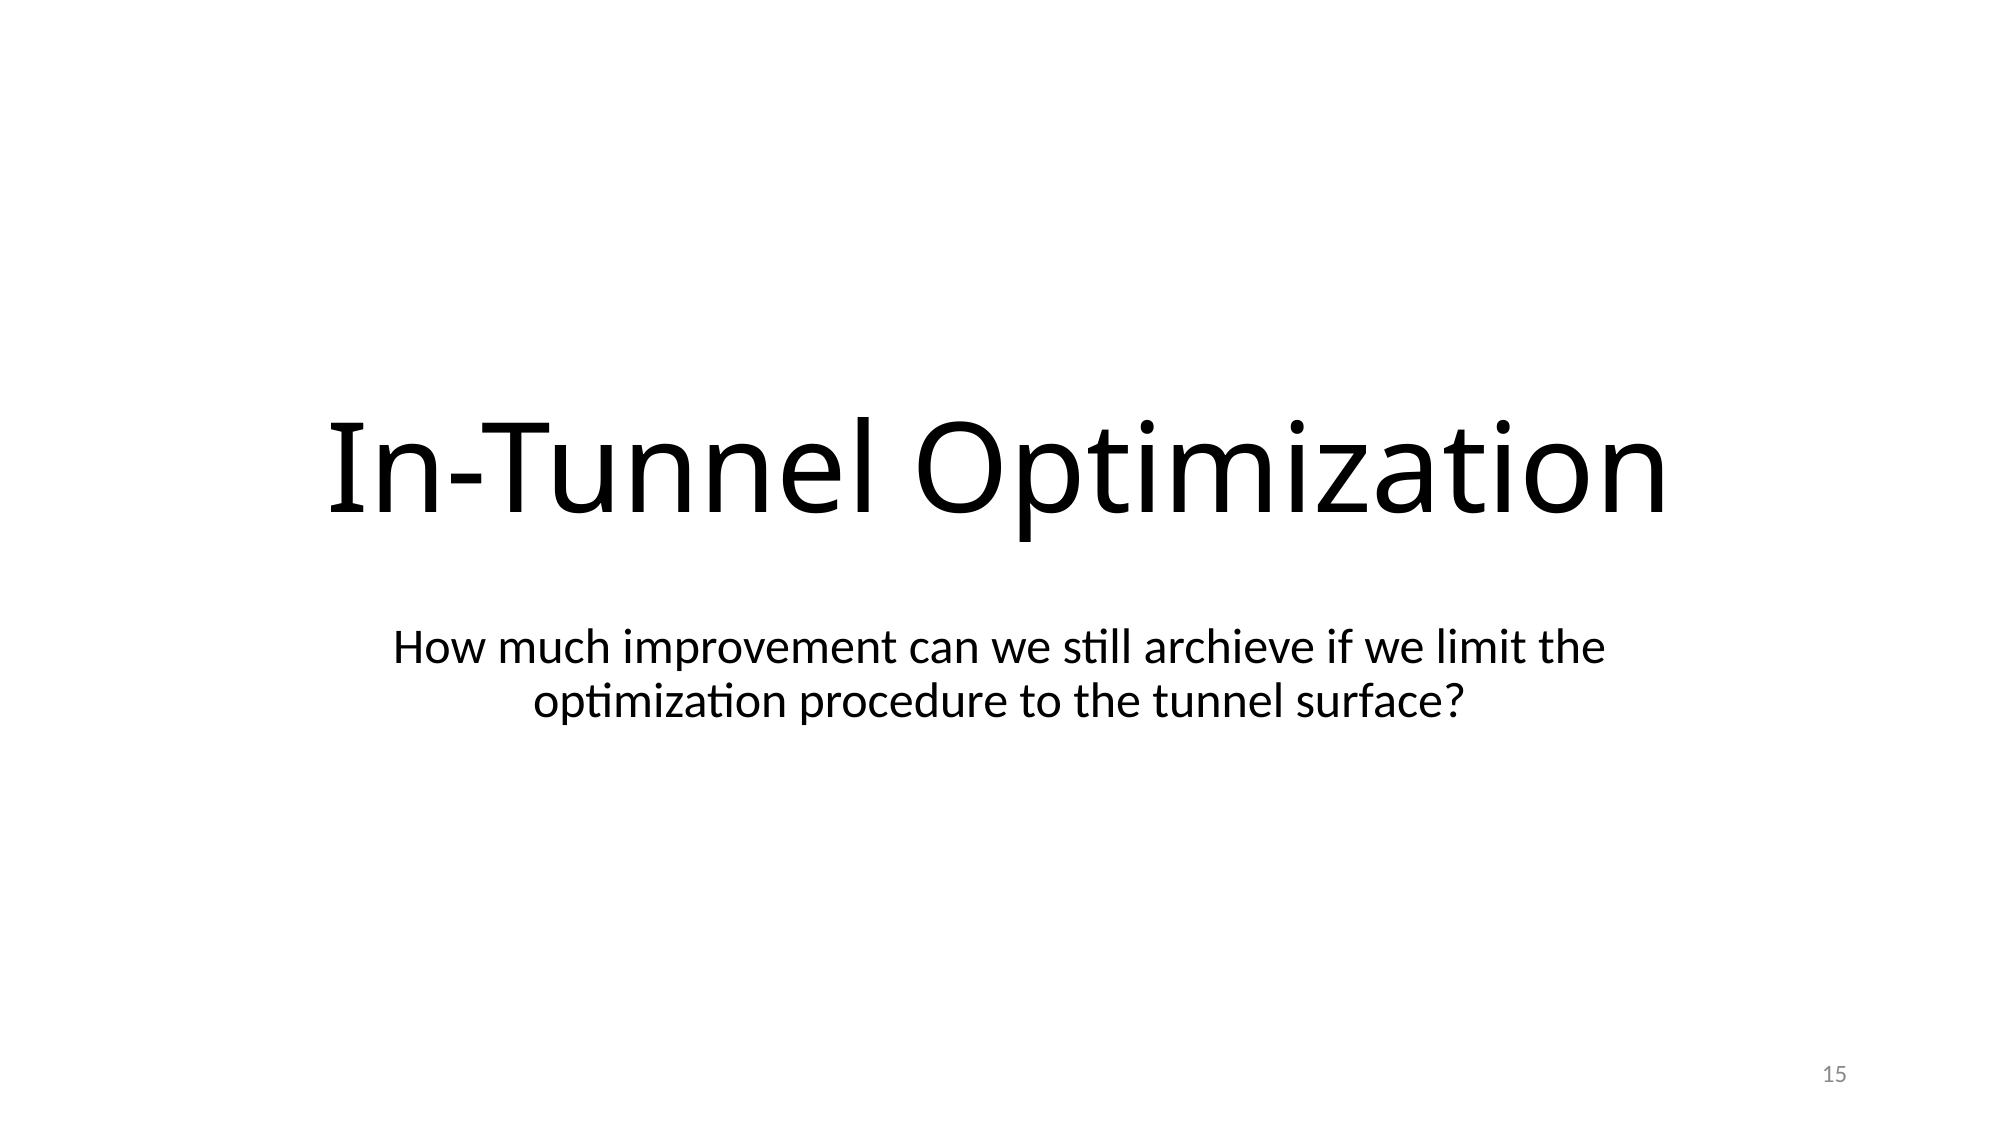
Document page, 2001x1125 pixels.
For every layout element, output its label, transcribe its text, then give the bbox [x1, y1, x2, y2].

subtitle How much improvement can we still archieve if we limit the optimization procedure to the tunnel surface? [249, 612, 1750, 885]
title In-Tunnel Optimization [249, 155, 1750, 547]
slide_number 15 [1412, 1042, 1863, 1103]
